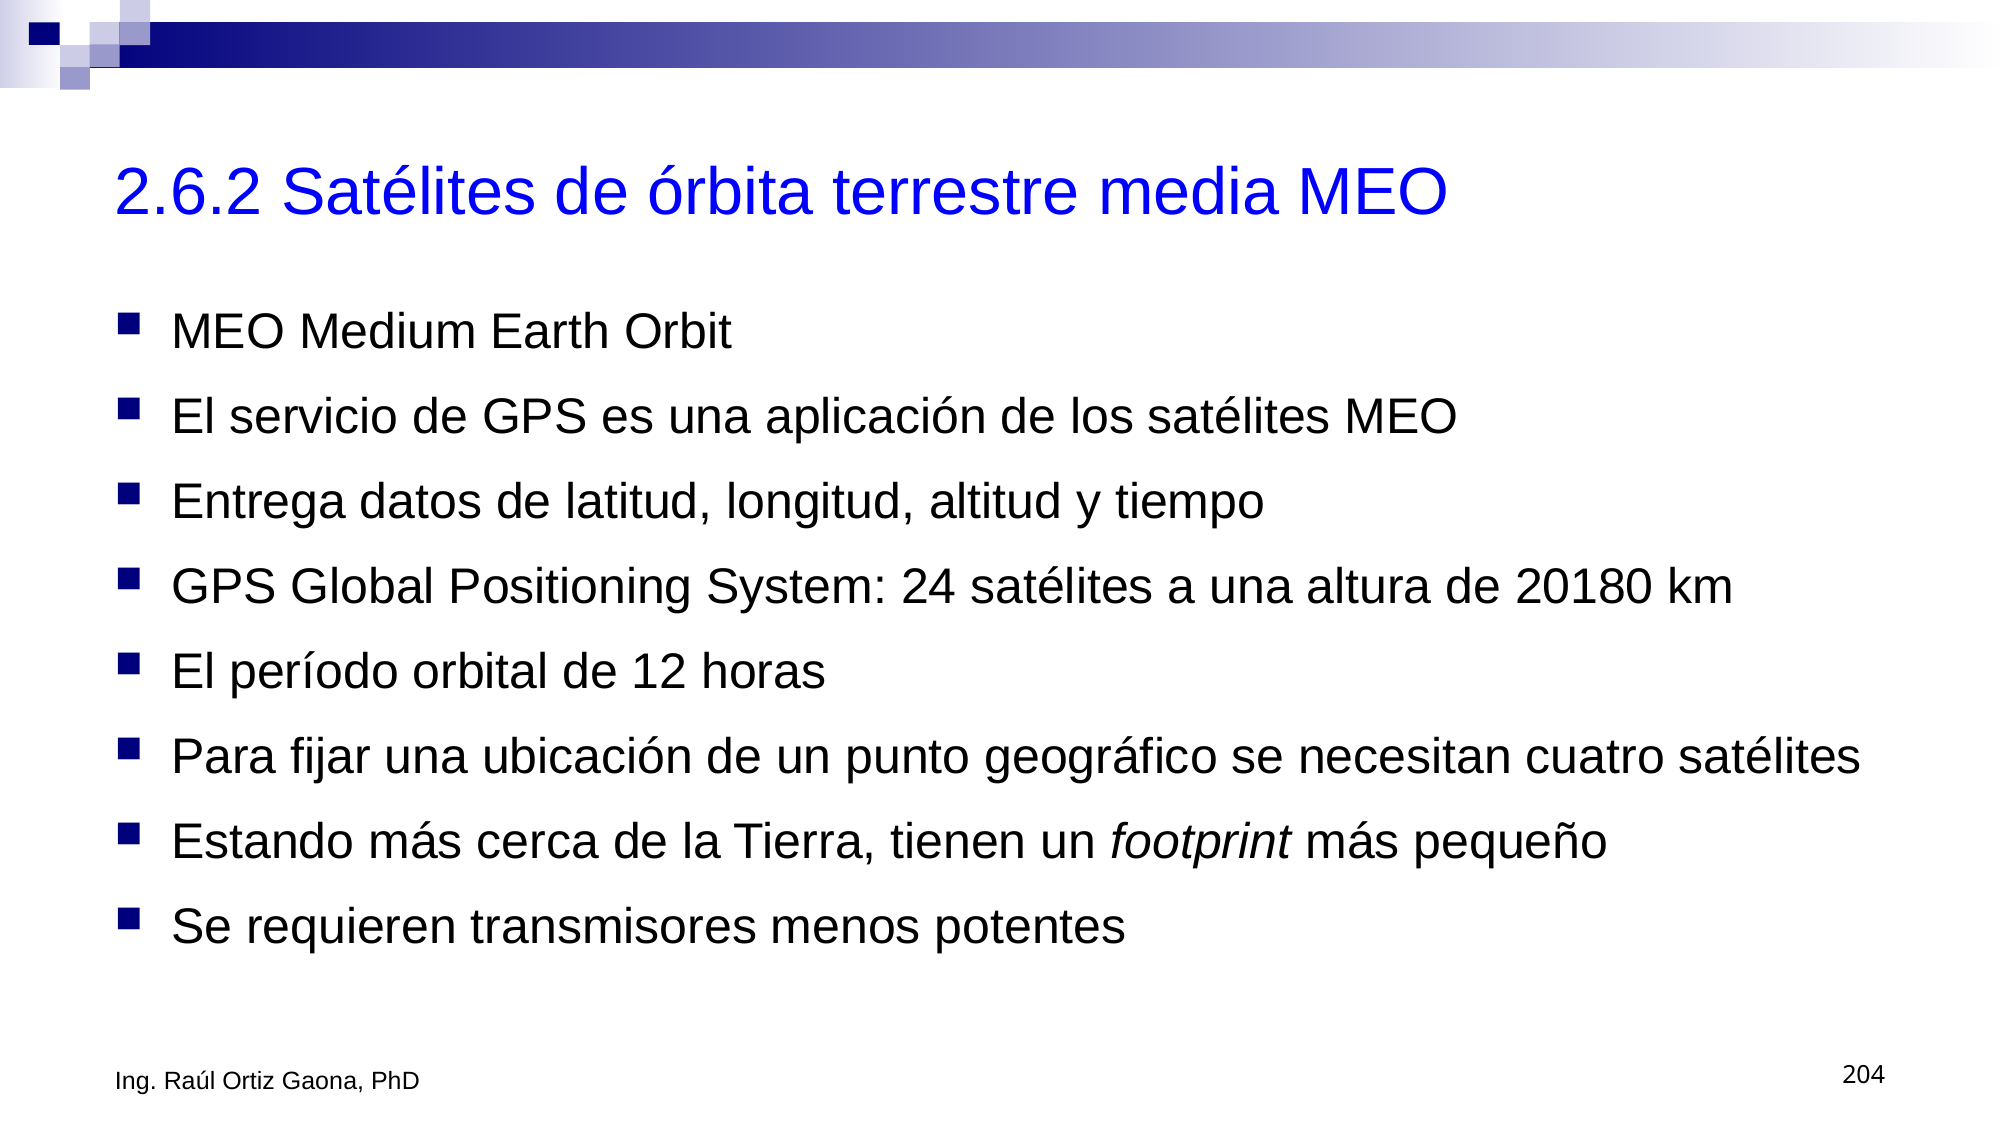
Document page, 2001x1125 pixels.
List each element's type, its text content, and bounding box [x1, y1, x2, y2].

slide_number 204 [1433, 1054, 1900, 1100]
title 2.6.2 Satélites de órbita terrestre media MEO [99, 75, 1900, 290]
slide_number Ing. Raúl Ortiz Gaona, PhD [99, 1054, 567, 1103]
list MEO Medium Earth Orbit El servicio de GPS es una aplicación de los satélites MEO Entrega datos de latitud, longitud, altitud y tiempo GPS Global Positioning System: 24 satélites a una altura de 20180 km El período orbital de 12 horas Para fijar una ubicación de un punto geográfico se necesitan cuatro satélites Estando más cerca de la Tierra, tienen un footprint más pequeño Se requieren transmisores menos potentes [99, 290, 1900, 1054]
